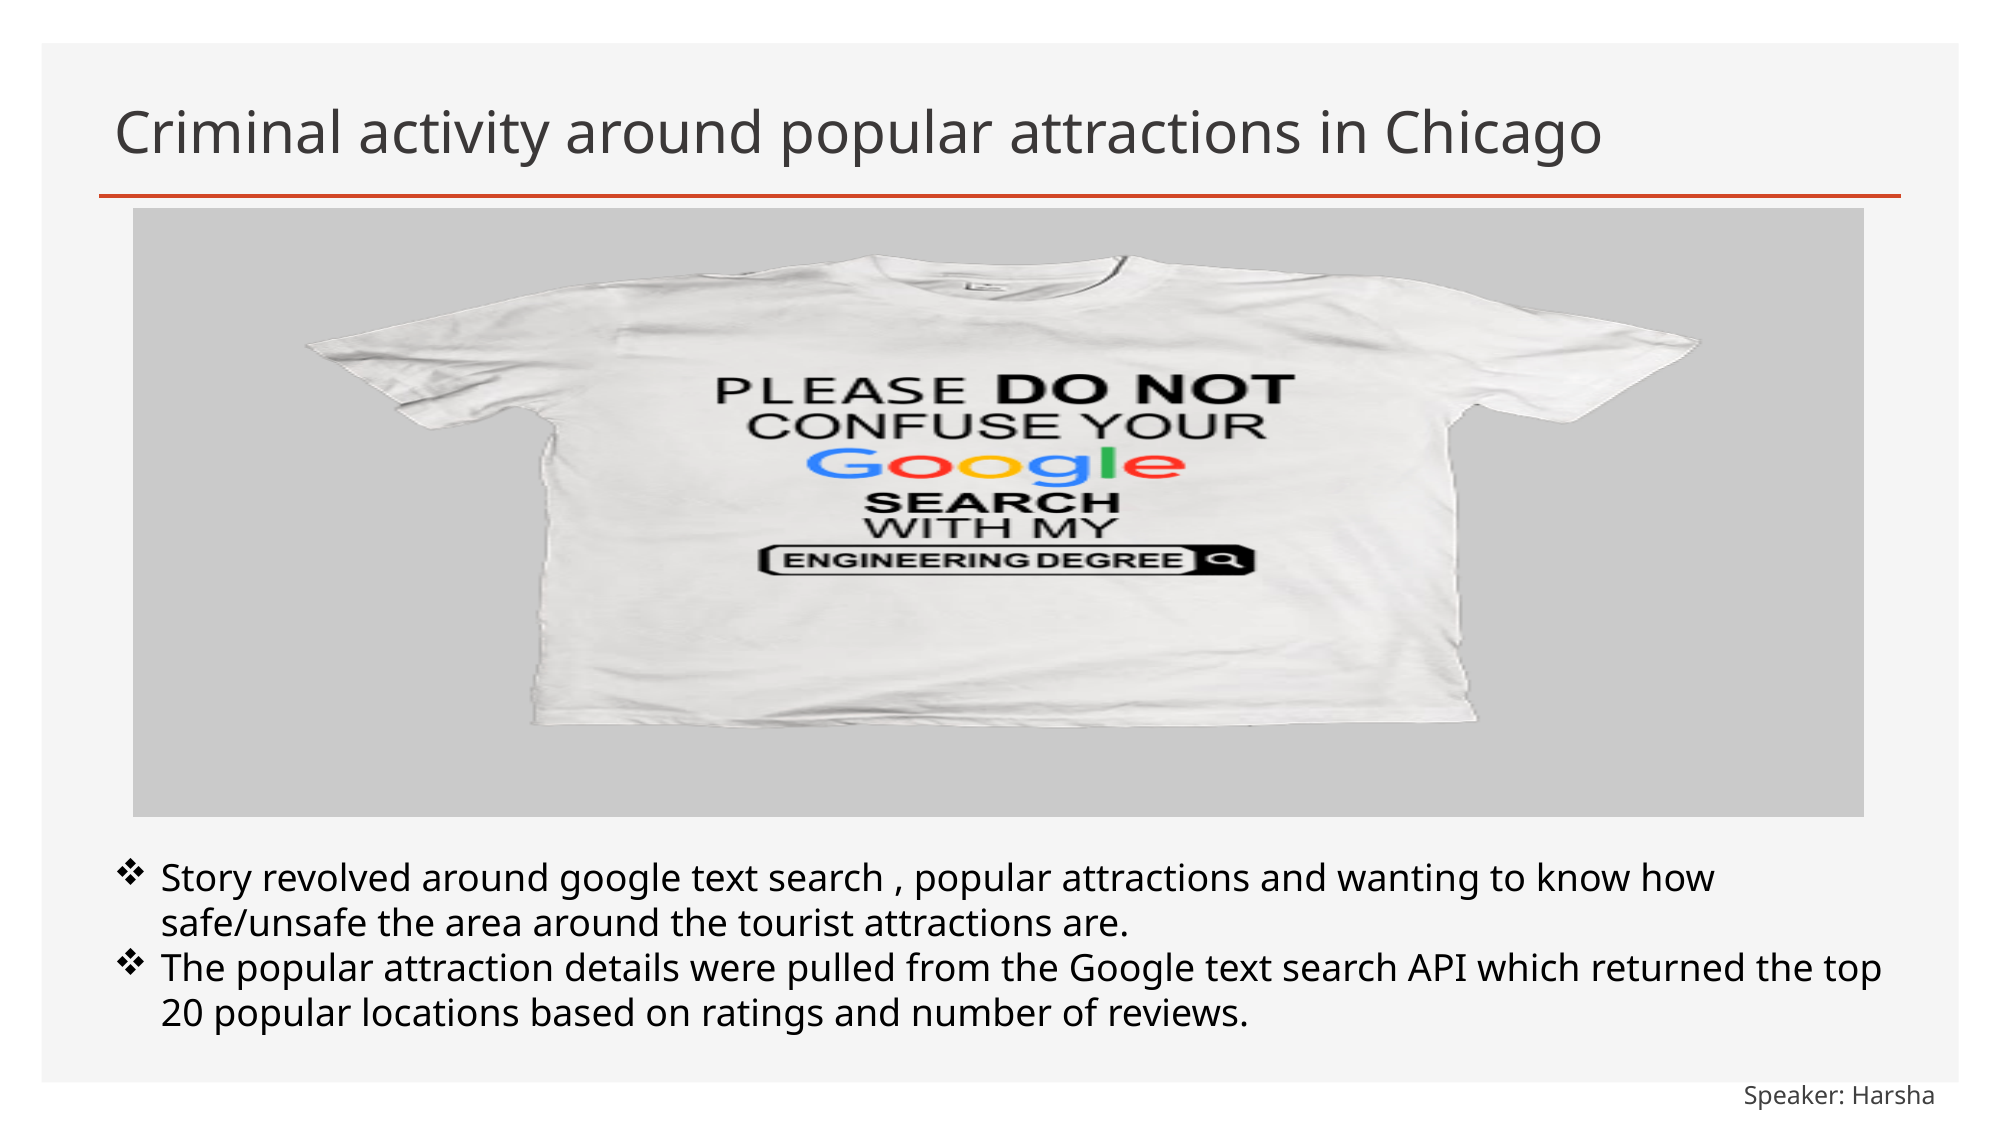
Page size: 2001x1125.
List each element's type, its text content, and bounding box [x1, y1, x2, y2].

picture [133, 208, 1864, 817]
text_box Story revolved around google text search , popular attractions and wanting to know how safe/unsafe the area around the tourist attractions are. The popular attraction details were pulled from the Google text search API which returned the top 20 popular locations based on ratings and number of reviews. [99, 801, 1901, 1087]
title Criminal activity around popular attractions in Chicago [99, 73, 1901, 197]
text_box Speaker: Harsha [1728, 1064, 2000, 1125]
